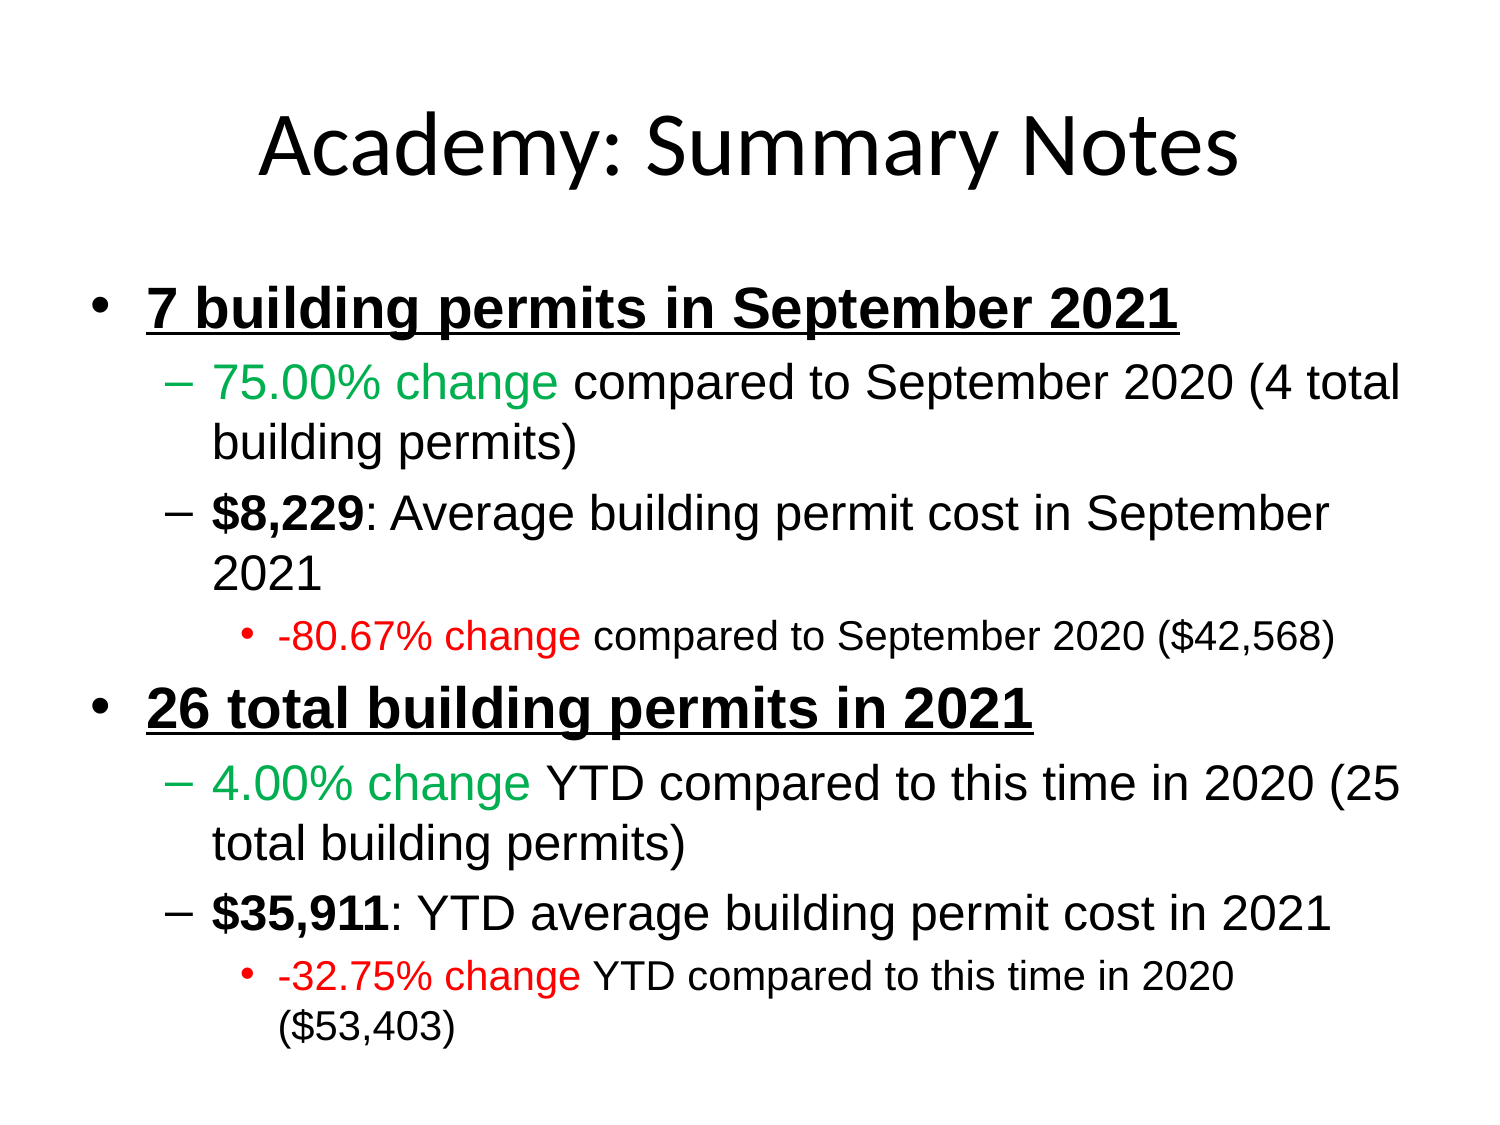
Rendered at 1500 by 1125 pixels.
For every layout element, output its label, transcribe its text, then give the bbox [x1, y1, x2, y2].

title Academy: Summary Notes [75, 45, 1425, 233]
list 7 building permits in September 2021 75.00% change compared to September 2020 (4 total building permits) $8,229: Average building permit cost in September 2021 -80.67% change compared to September 2020 ($42,568) 26 total building permits in 2021 4.00% change YTD compared to this time in 2020 (25 total building permits) $35,911: YTD average building permit cost in 2021 -32.75% change YTD compared to this time in 2020 ($53,403) [75, 262, 1425, 1005]
